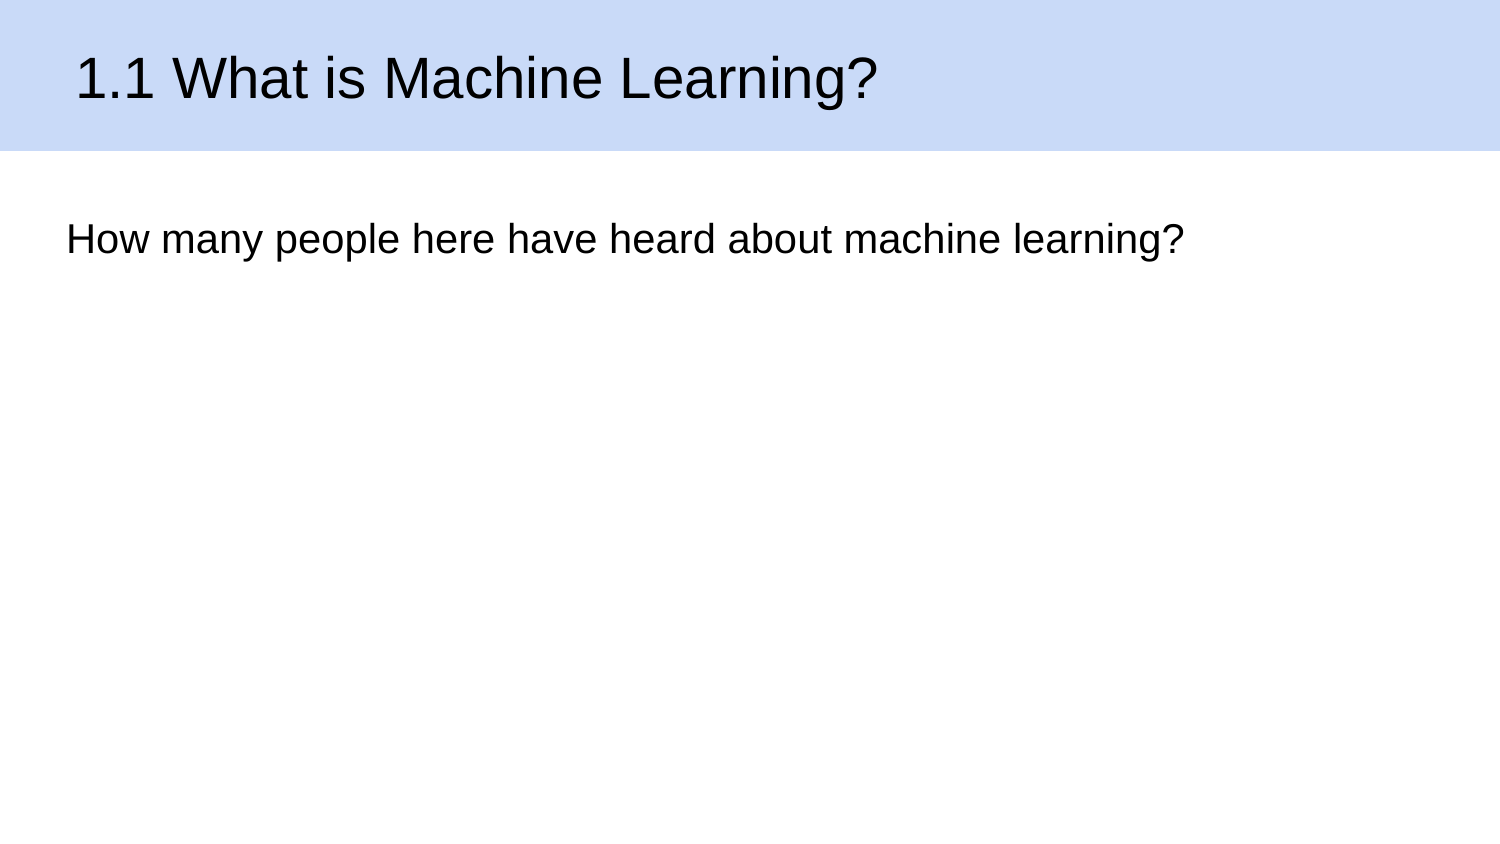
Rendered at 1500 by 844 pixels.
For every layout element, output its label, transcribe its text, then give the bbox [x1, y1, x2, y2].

text_box 1.1 What is Machine Learning? [0, 0, 1500, 151]
list How many people here have heard about machine learning? [51, 189, 1449, 750]
